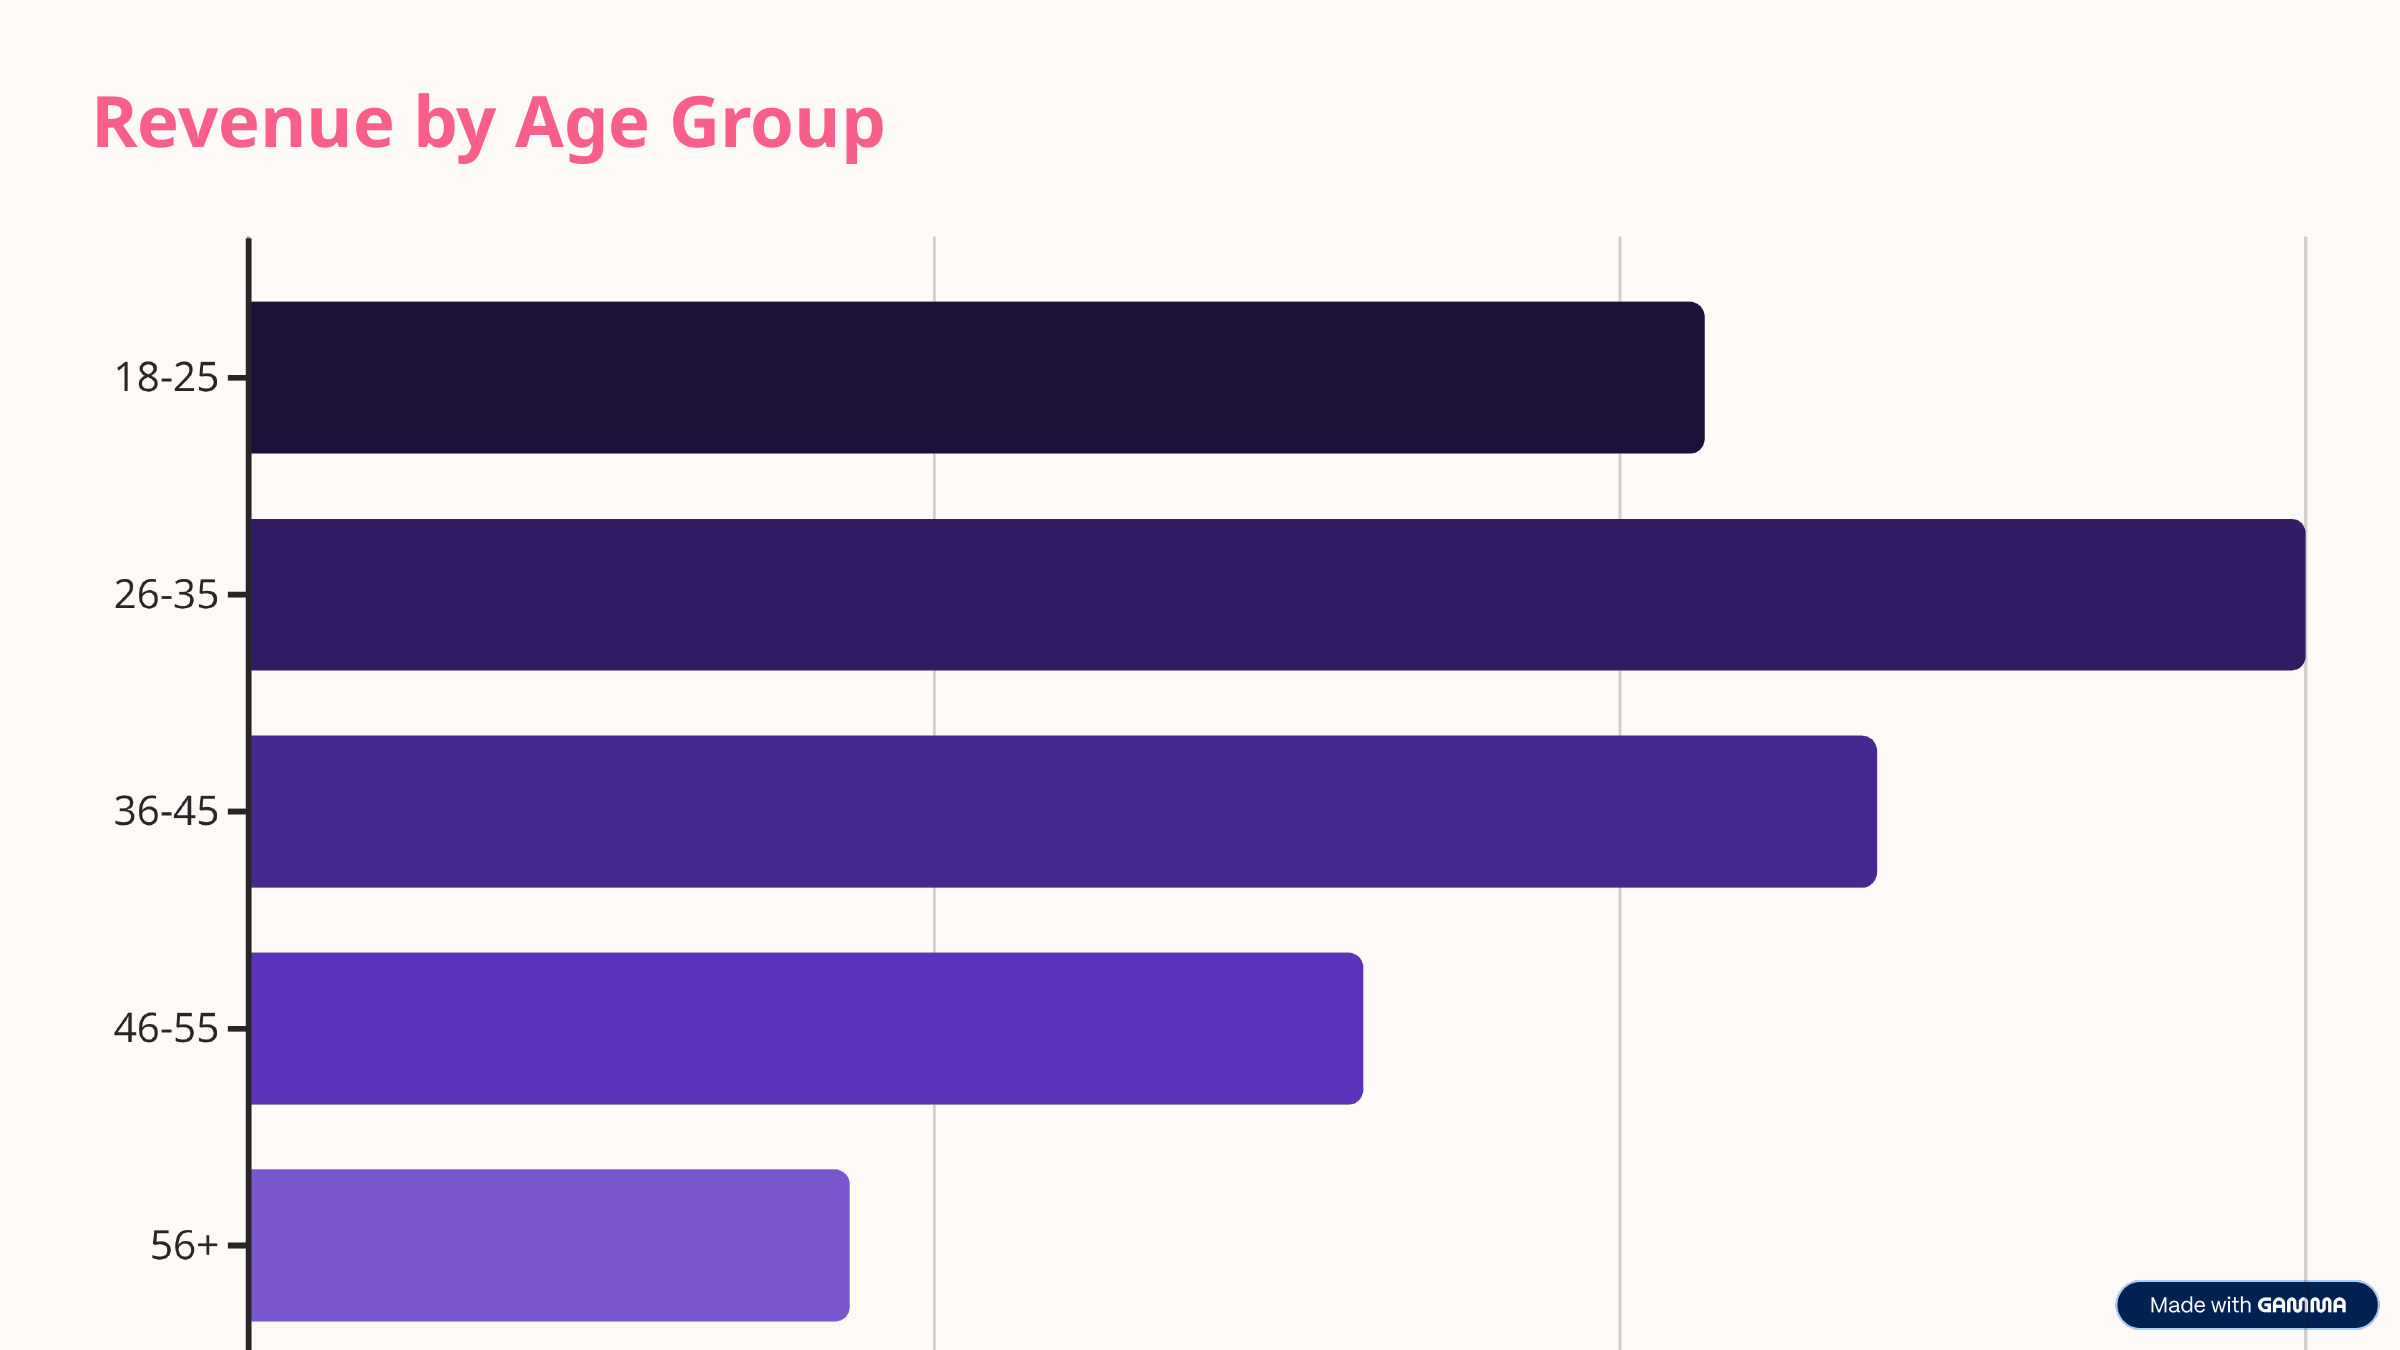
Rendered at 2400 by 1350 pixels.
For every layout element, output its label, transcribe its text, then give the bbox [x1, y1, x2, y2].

text_box Revenue by Age Group [91, 71, 821, 162]
picture [91, 213, 2389, 1350]
